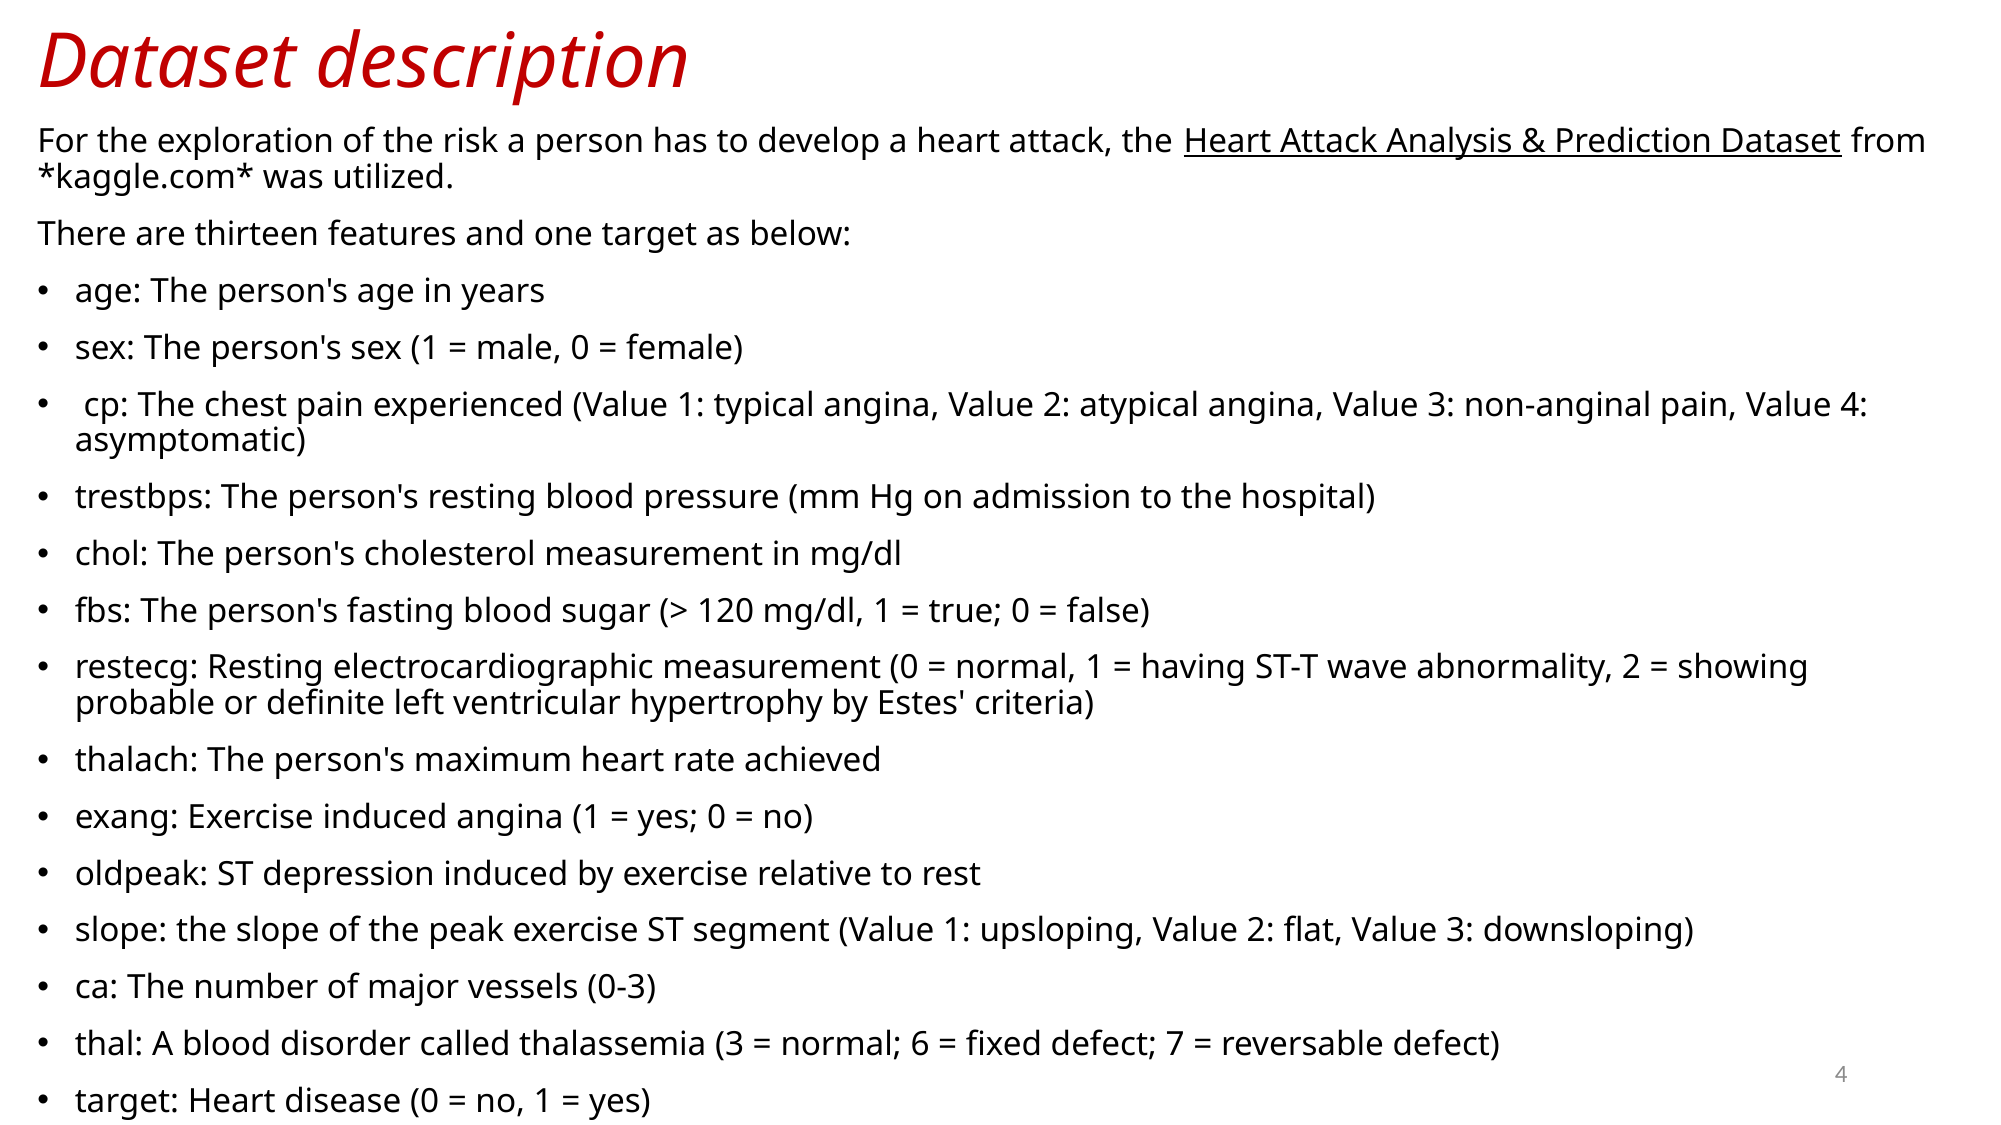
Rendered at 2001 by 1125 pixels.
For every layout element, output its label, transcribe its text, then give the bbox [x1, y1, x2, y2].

slide_number 4 [1412, 1042, 1863, 1103]
title Dataset description [22, 14, 1969, 112]
list For the exploration of the risk a person has to develop a heart attack, the Heart Attack Analysis & Prediction Dataset from *kaggle.com* was utilized. There are thirteen features and one target as below: age: The person's age in years sex: The person's sex (1 = male, 0 = female) cp: The chest pain experienced (Value 1: typical angina, Value 2: atypical angina, Value 3: non-anginal pain, Value 4: asymptomatic) trestbps: The person's resting blood pressure (mm Hg on admission to the hospital) chol: The person's cholesterol measurement in mg/dl fbs: The person's fasting blood sugar (> 120 mg/dl, 1 = true; 0 = false) restecg: Resting electrocardiographic measurement (0 = normal, 1 = having ST-T wave abnormality, 2 = showing probable or definite left ventricular hypertrophy by Estes' criteria) thalach: The person's maximum heart rate achieved exang: Exercise induced angina (1 = yes; 0 = no) oldpeak: ST depression induced by exercise relative to rest slope: the slope of the peak exercise ST segment (Value 1: upsloping, Value 2: flat, Value 3: downsloping) ca: The number of major vessels (0-3) thal: A blood disorder called thalassemia (3 = normal; 6 = fixed defect; 7 = reversable defect) target: Heart disease (0 = no, 1 = yes) [22, 112, 1969, 1090]
